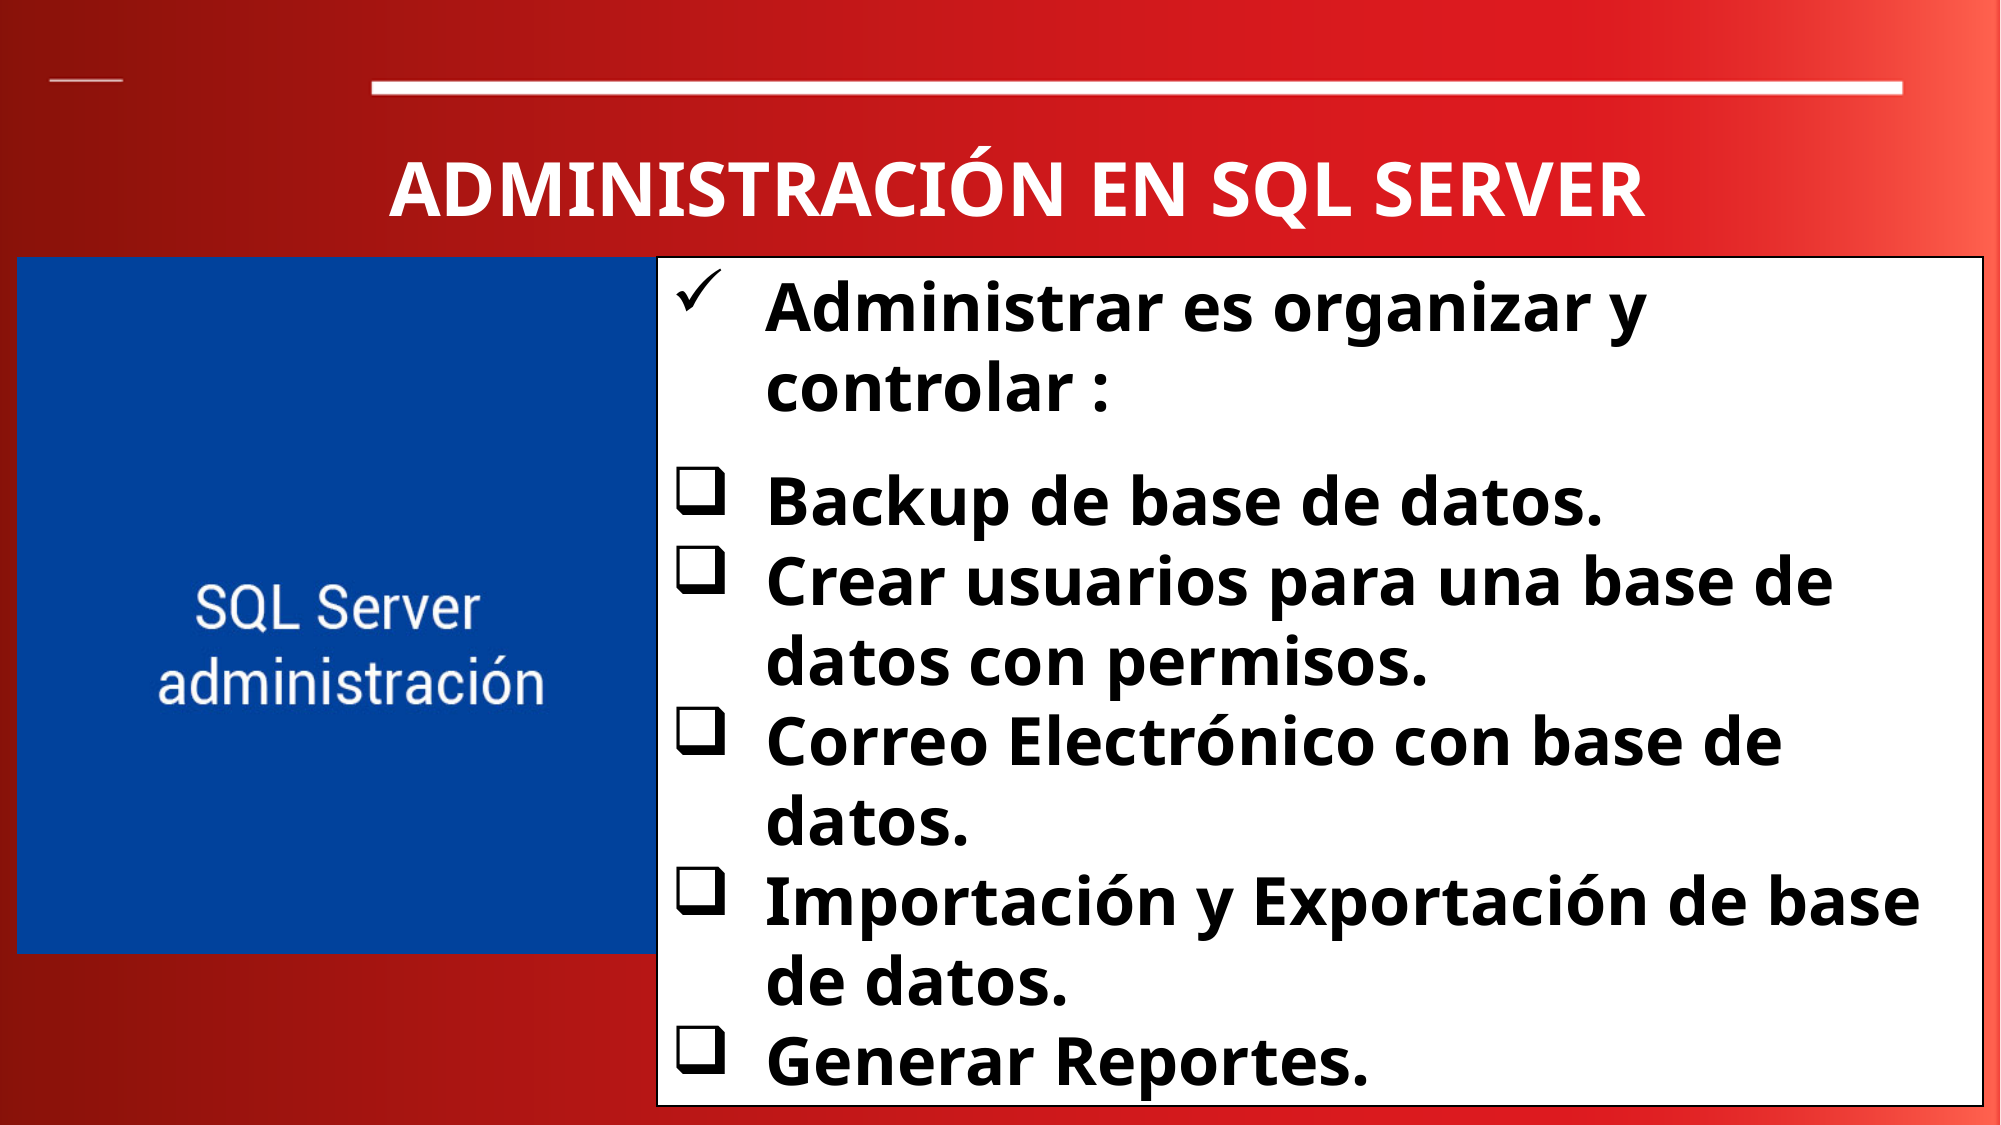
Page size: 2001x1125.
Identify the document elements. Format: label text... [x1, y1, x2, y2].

text_box ADMINISTRACIÓN EN SQL SERVER [374, 134, 1664, 239]
picture [0, 0, 2001, 1125]
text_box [17, 256, 1983, 954]
